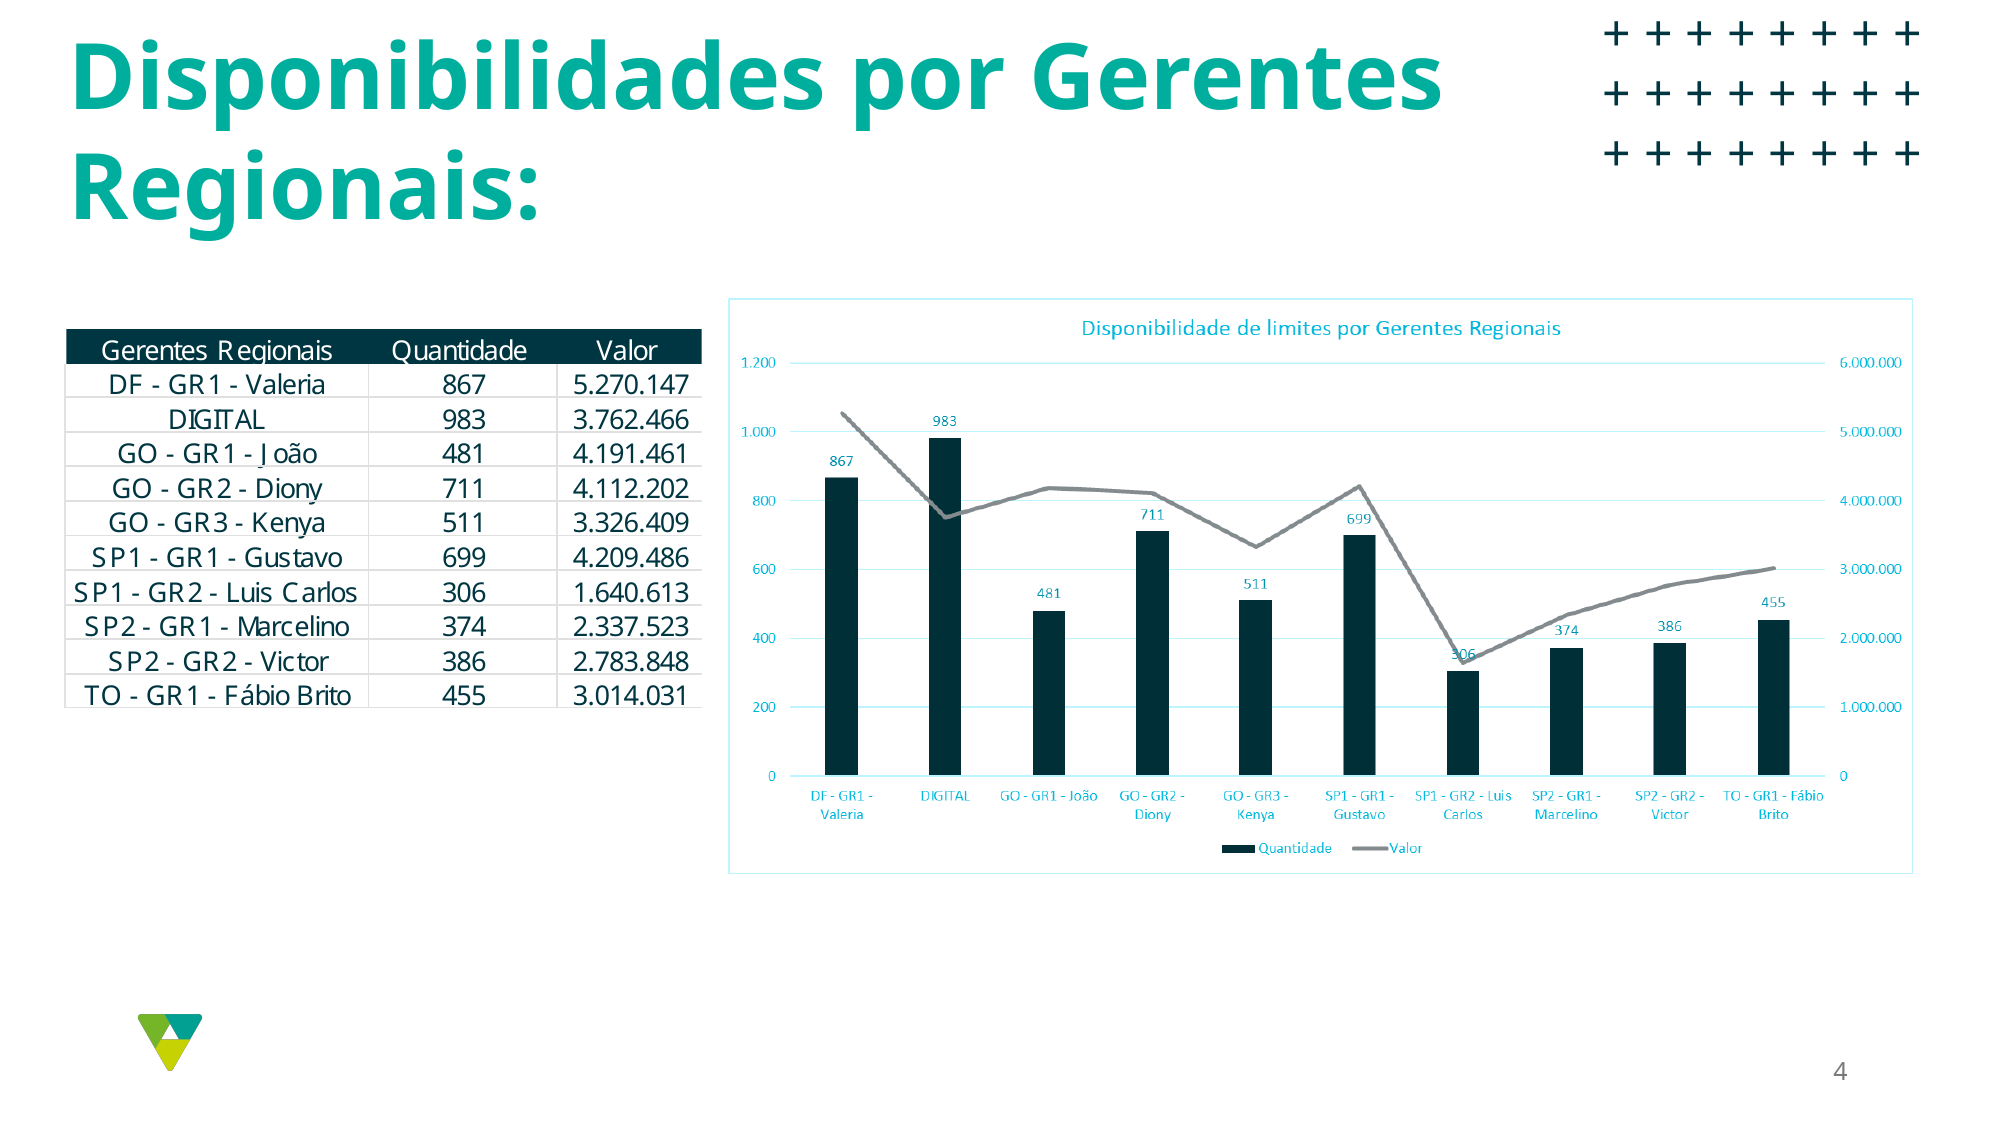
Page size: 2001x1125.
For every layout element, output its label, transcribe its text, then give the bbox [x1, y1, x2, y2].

text_box Disponibilidades por Gerentes Regionais: [64, 13, 1457, 243]
picture [136, 1013, 204, 1073]
picture [63, 326, 705, 710]
picture [727, 298, 1913, 874]
slide_number 4 [1412, 1042, 1863, 1103]
text_box + + + + + + + + + + + + + + + + + + + + + + + + + + + + + + + + + + + + + + + + + + + + + + + + [1598, 0, 1944, 186]
